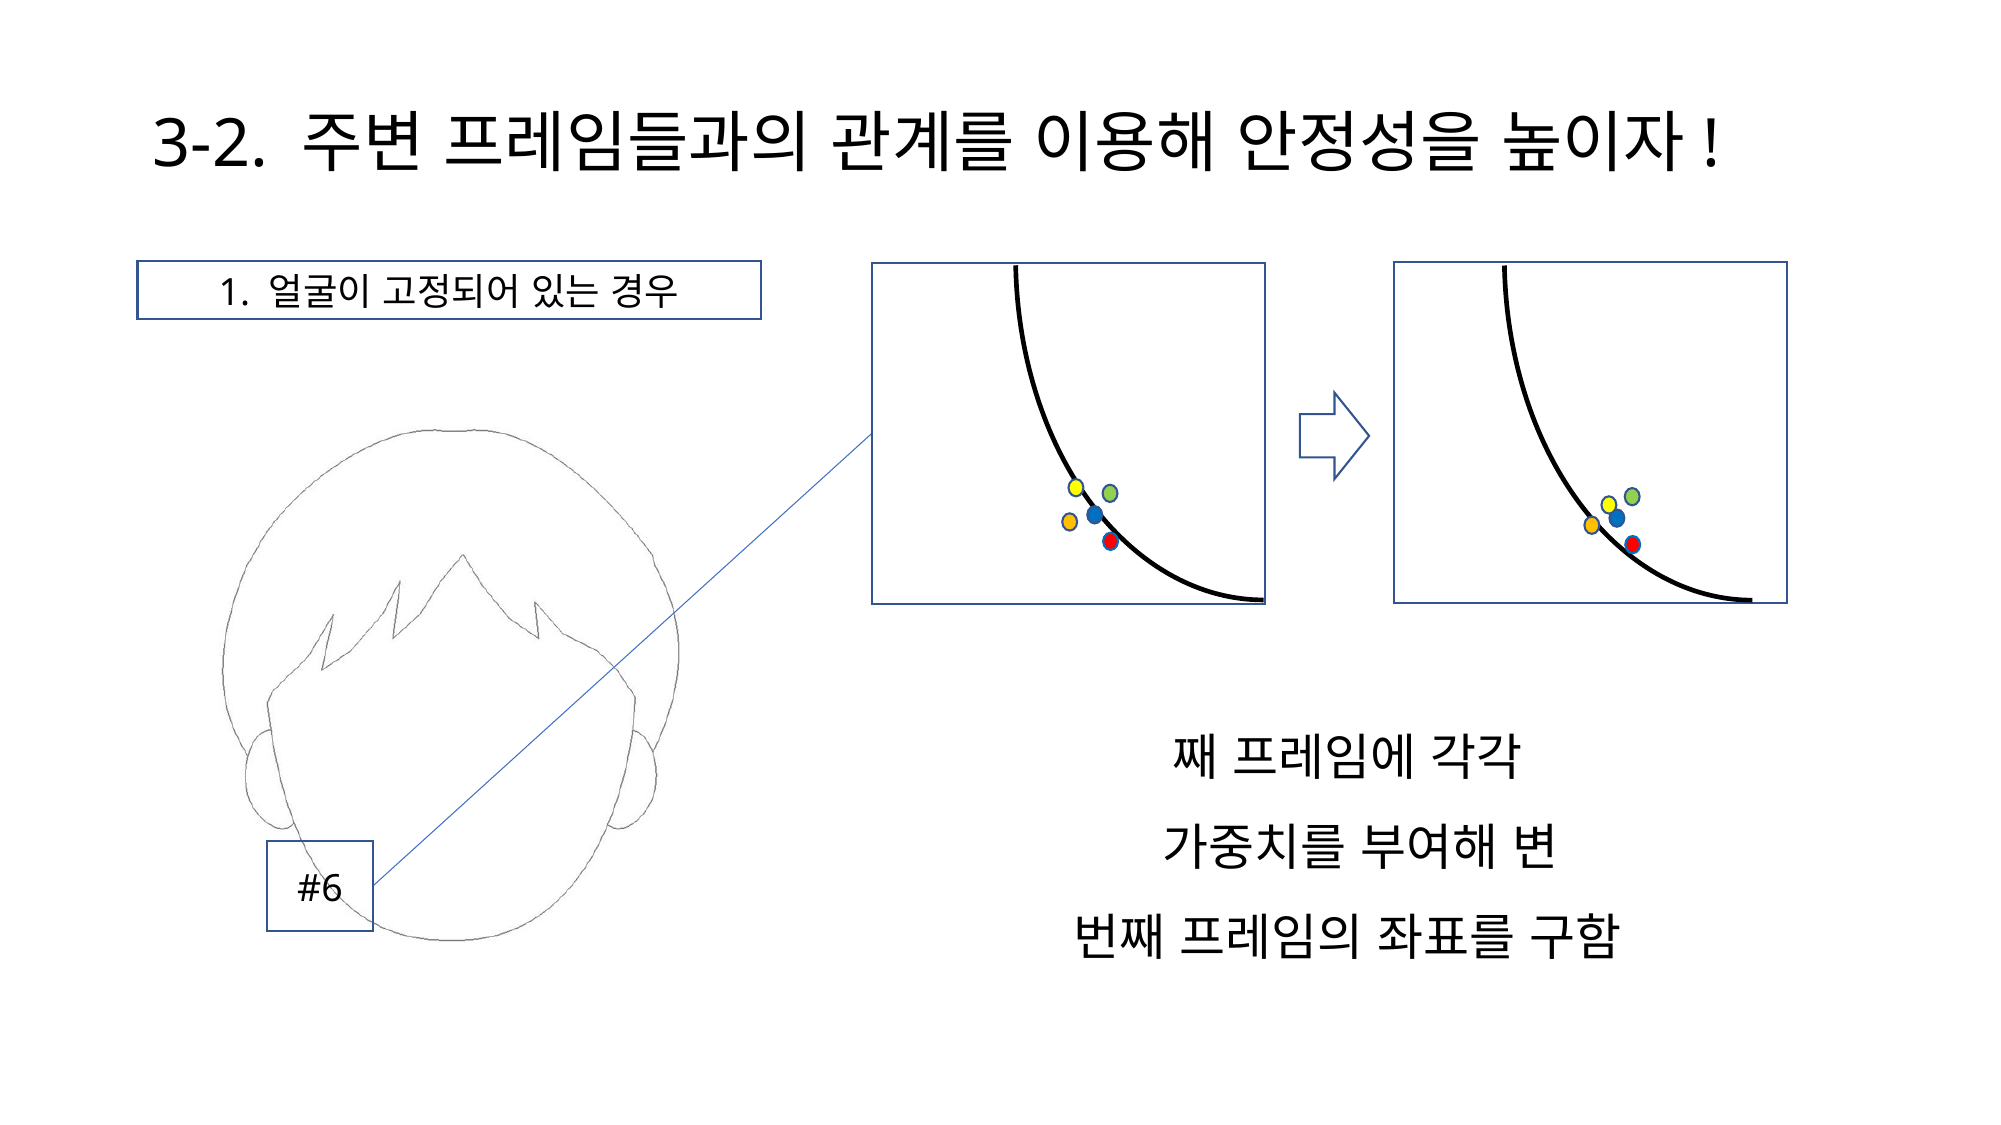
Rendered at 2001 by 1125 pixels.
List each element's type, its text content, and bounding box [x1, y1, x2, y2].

text_box [1102, 531, 1120, 552]
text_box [372, 433, 872, 887]
text_box [1600, 495, 1618, 515]
text_box [1393, 261, 1788, 604]
text_box [1298, 389, 1371, 482]
text_box [1015, 257, 1264, 601]
picture [219, 427, 680, 943]
text_box [1086, 505, 1104, 525]
text_box [1067, 477, 1085, 498]
text_box [1623, 486, 1641, 507]
text_box [1061, 512, 1079, 532]
text_box [1583, 515, 1601, 536]
text_box [1624, 534, 1642, 555]
text_box [1608, 508, 1626, 528]
text_box [1503, 257, 1753, 601]
text_box [1101, 483, 1119, 504]
text_box [871, 262, 1266, 605]
title 3-2. 주변 프레임들과의 관계를 이용해 안정성을 높이자! [137, 59, 1863, 230]
text_box 1. 얼굴이 고정되어 있는 경우 [136, 260, 762, 320]
